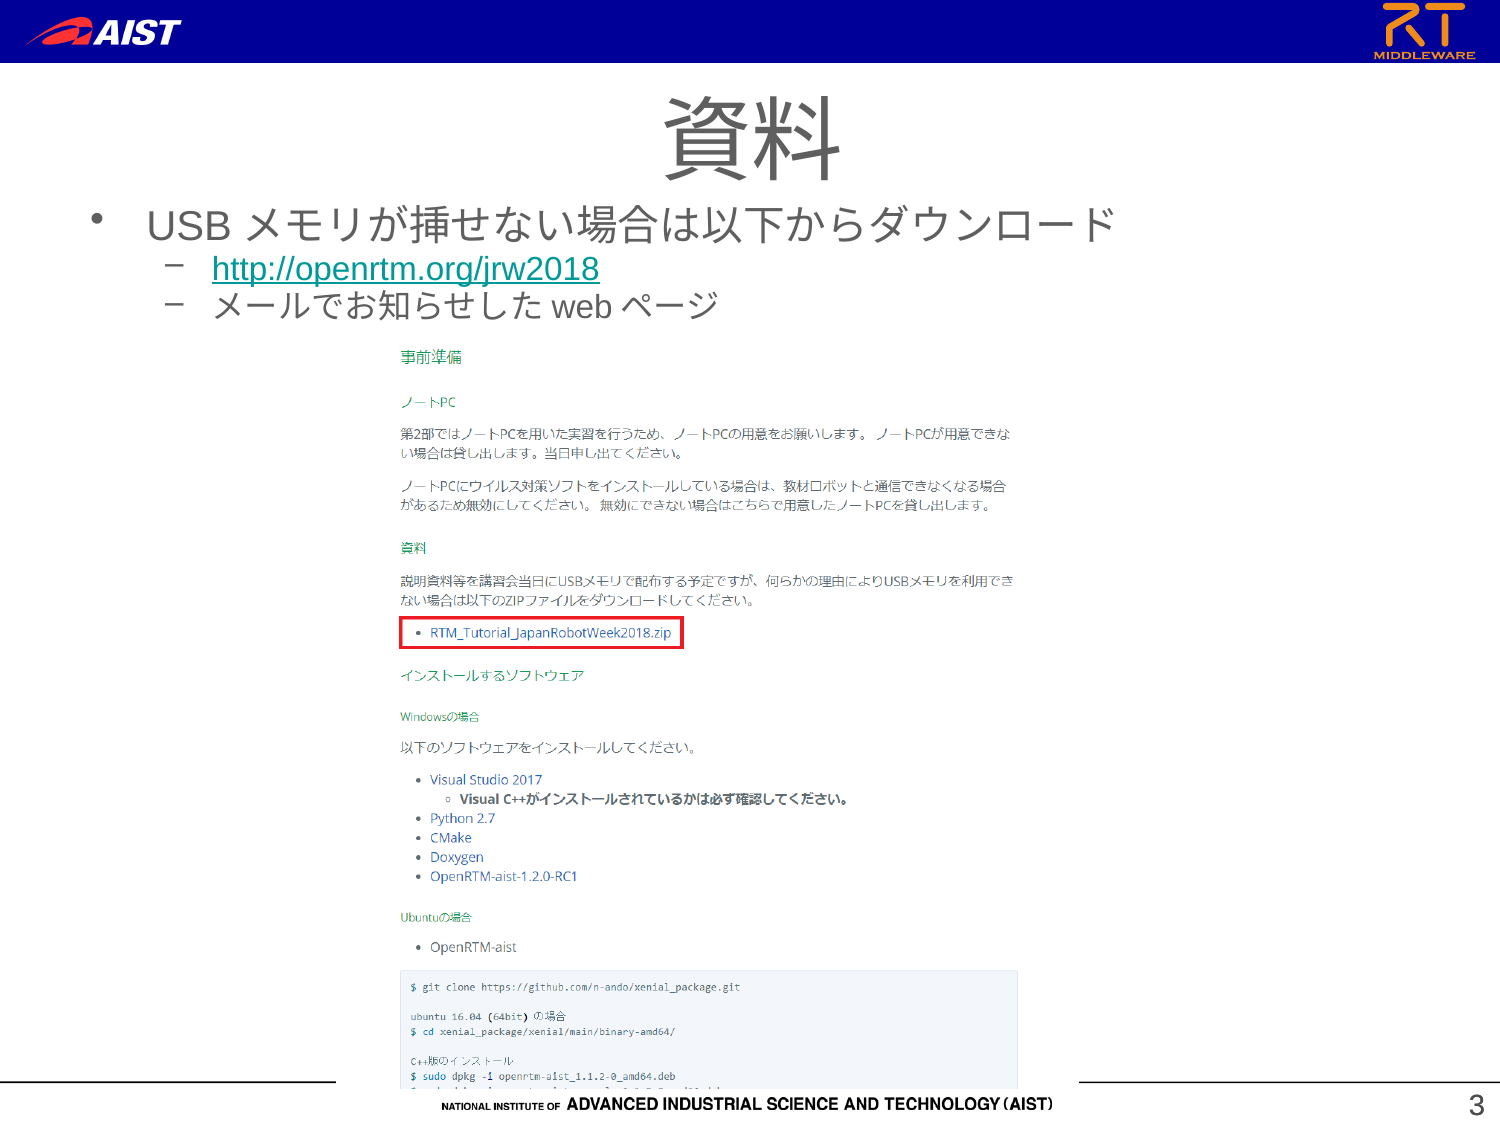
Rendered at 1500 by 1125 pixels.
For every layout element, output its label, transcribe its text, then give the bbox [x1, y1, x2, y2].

text_box 3 [1149, 1078, 1500, 1125]
list USBメモリが挿せない場合は以下からダウンロード http://openrtm.org/jrw2018 メールでお知らせしたwebページ [75, 208, 1374, 880]
picture [0, 0, 1500, 63]
title 資料 [29, 66, 1474, 208]
picture [442, 1097, 1052, 1110]
picture [336, 342, 1079, 1090]
